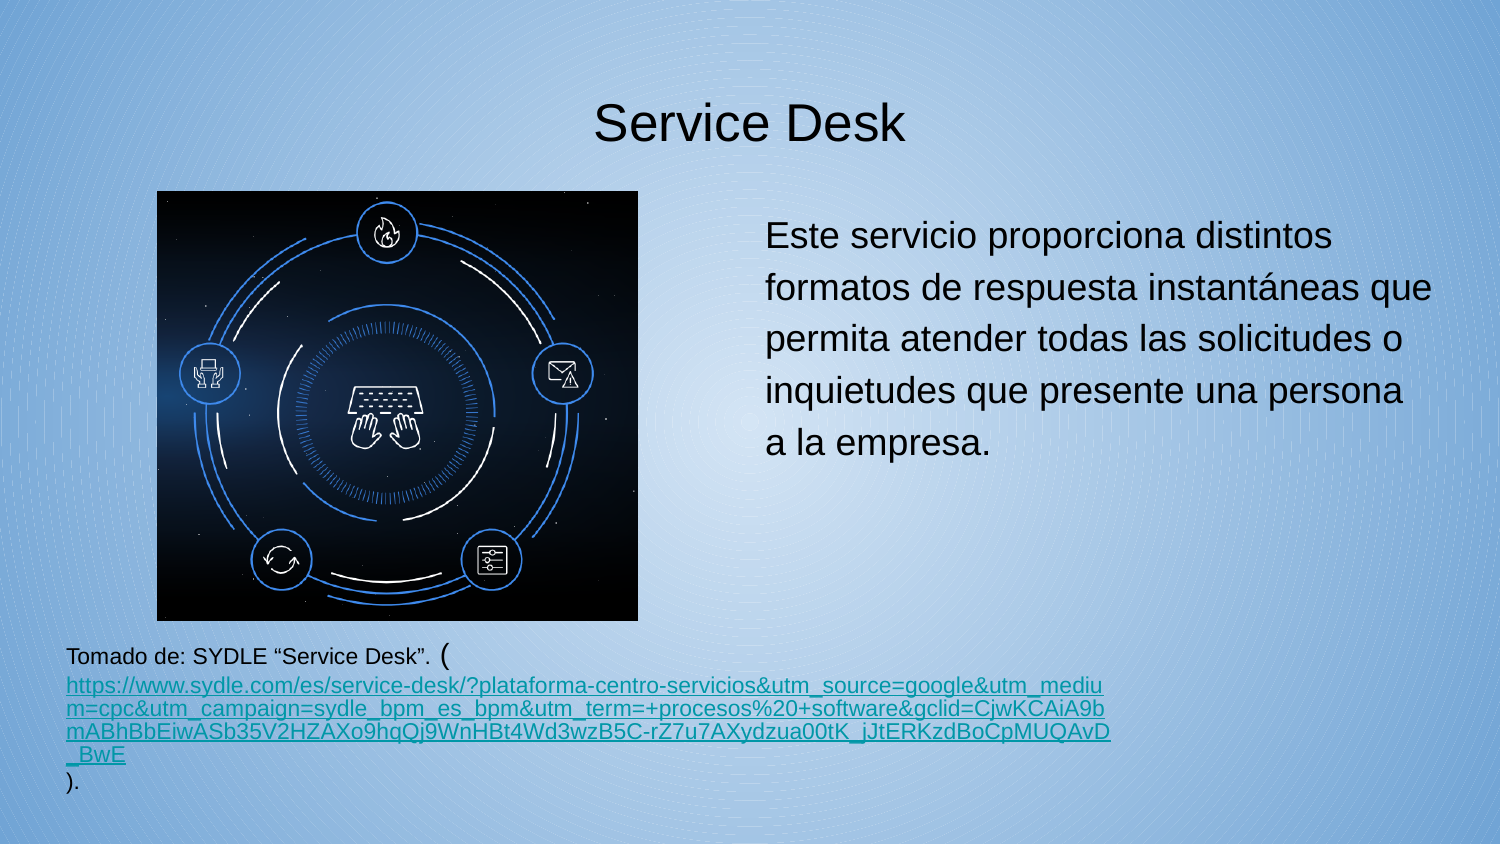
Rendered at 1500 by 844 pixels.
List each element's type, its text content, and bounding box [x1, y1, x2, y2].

list Este servicio proporciona distintos formatos de respuesta instantáneas que permita atender todas las solicitudes o inquietudes que presente una persona a la empresa. [750, 189, 1449, 750]
text_box Tomado de: SYDLE “Service Desk”. (https://www.sydle.com/es/service-desk/?plataforma-centro-servicios&utm_source=google&utm_medium=cpc&utm_campaign=sydle_bpm_es_bpm&utm_term=+procesos%20+software&gclid=CjwKCAiA9bmABhBbEiwASb35V2HZAXo9hqQj9WnHBt4Wd3wzB5C-rZ7u7AXydzua00tK_jJtERKzdBoCpMUQAvD_BwE). [51, 620, 1132, 741]
title Service Desk [51, 72, 1449, 167]
picture [157, 191, 638, 621]
